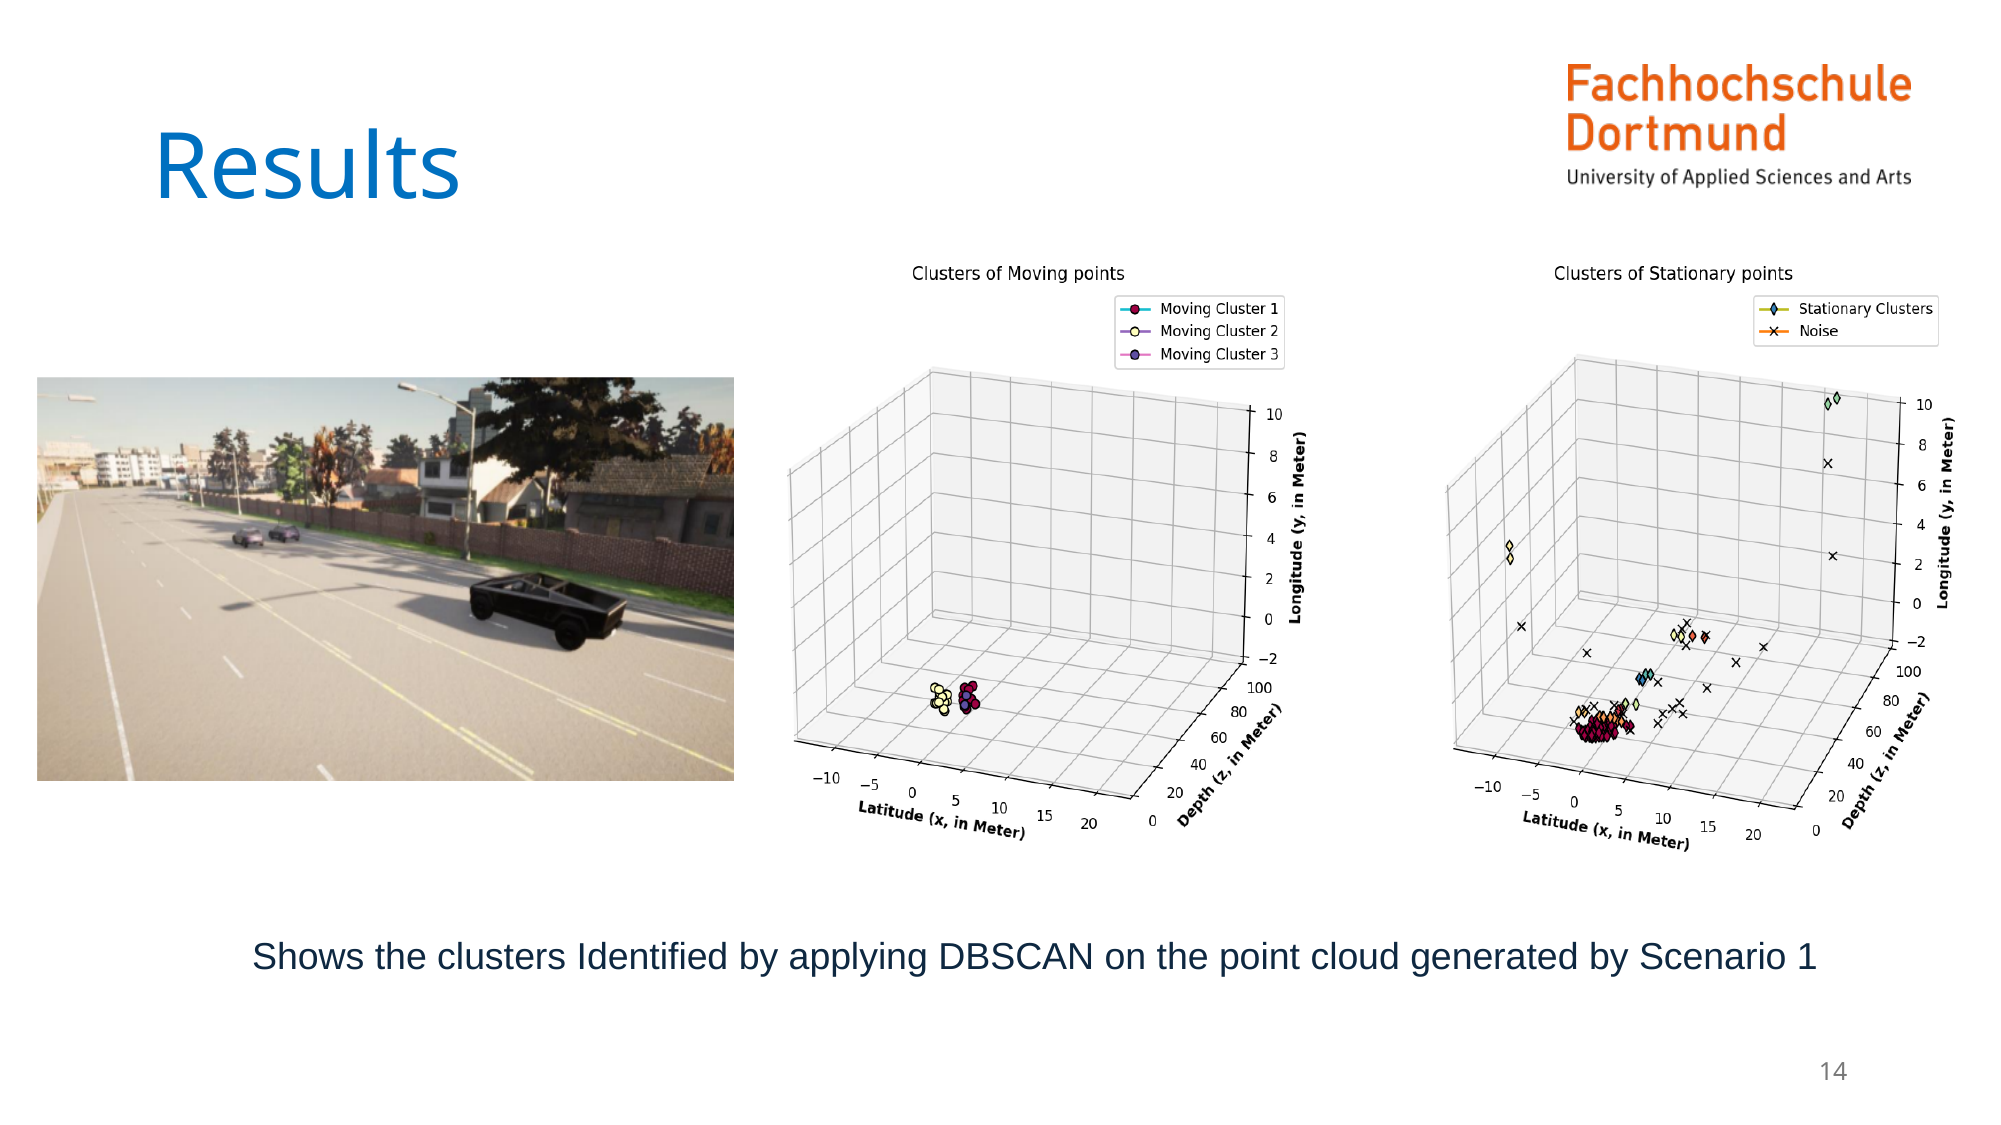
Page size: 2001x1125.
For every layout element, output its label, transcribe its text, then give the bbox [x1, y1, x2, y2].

picture [36, 376, 735, 782]
picture [1568, 63, 1912, 189]
title Results [137, 59, 1863, 278]
text_box Shows the clusters Identified by applying DBSCAN on the point cloud generated by Scenario 1 [237, 924, 1834, 1030]
slide_number 14 [1412, 1042, 1863, 1103]
picture [764, 256, 1964, 869]
